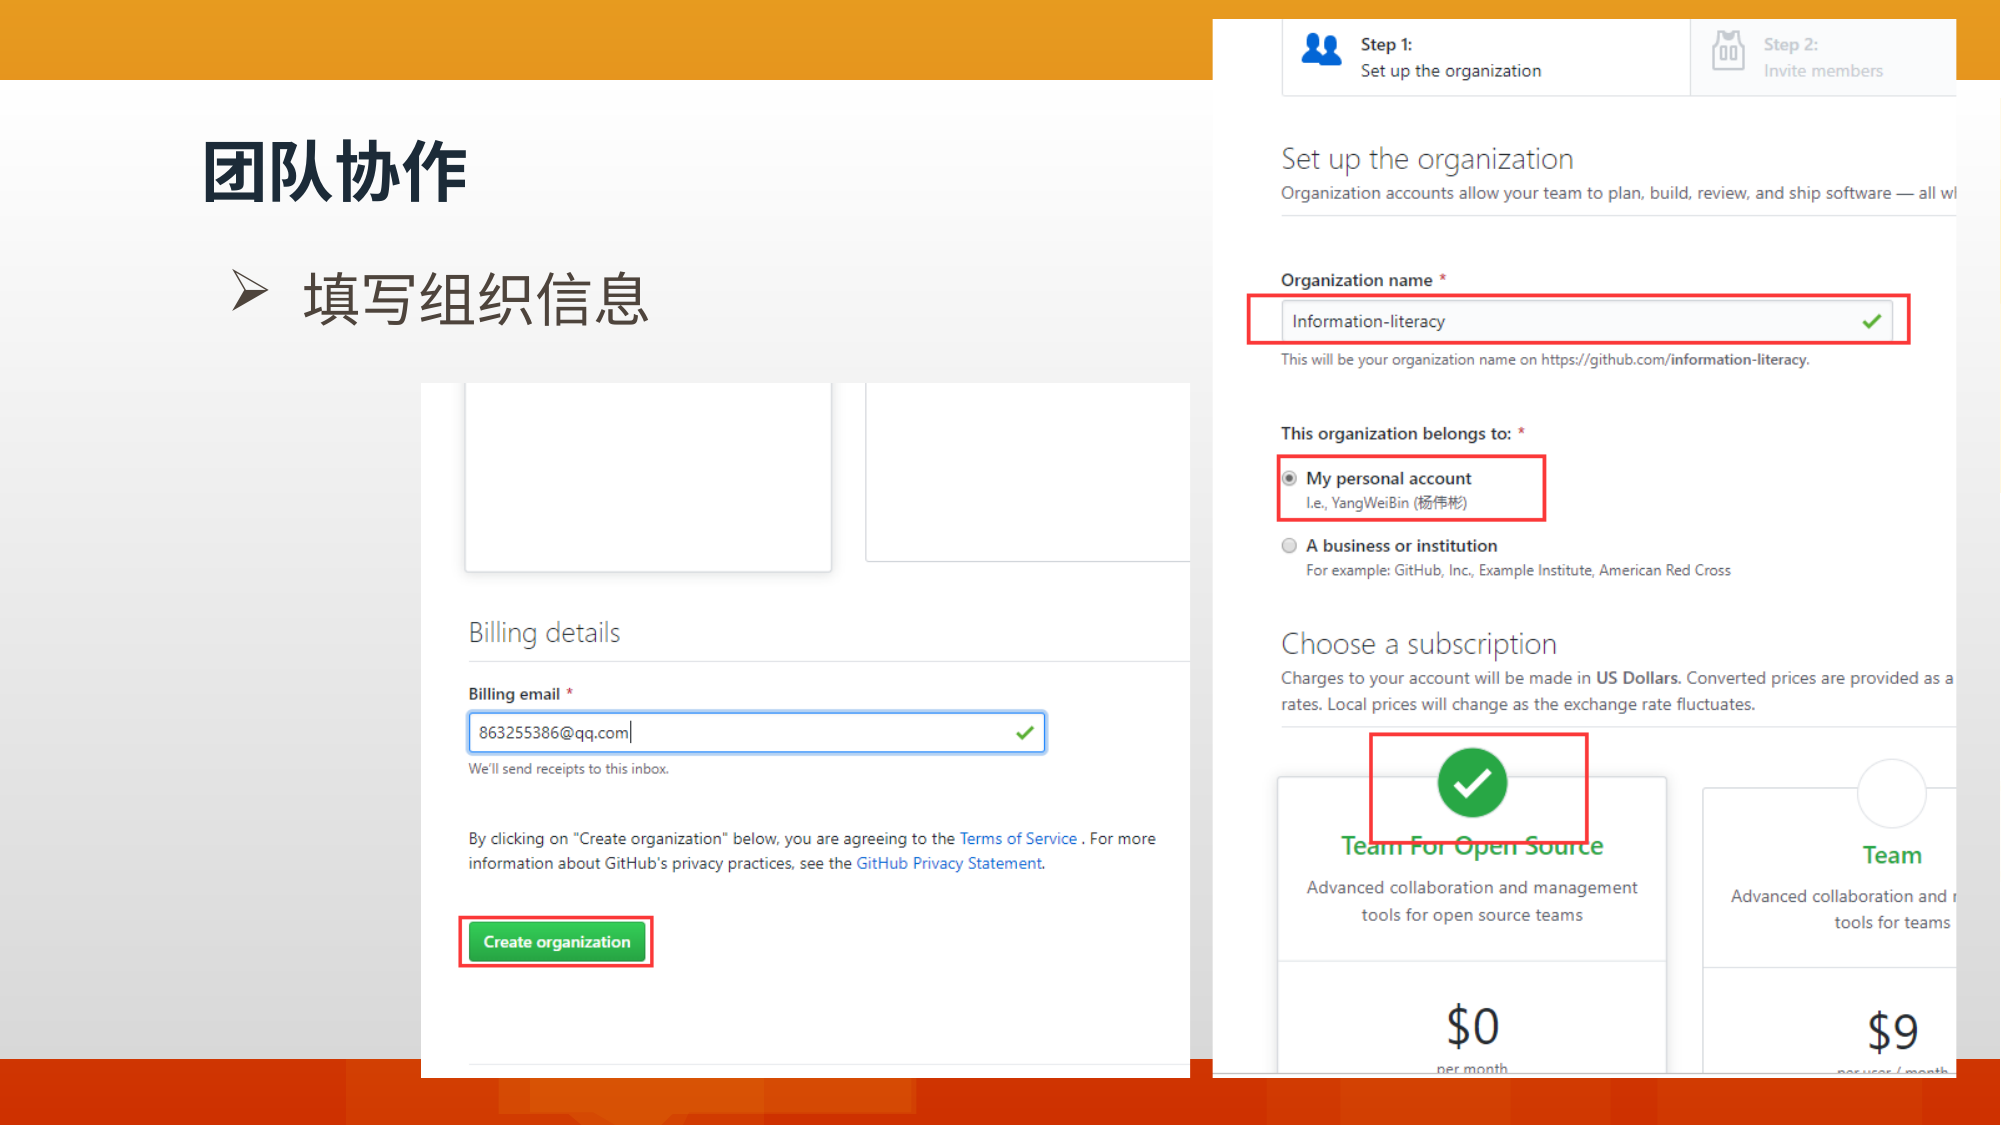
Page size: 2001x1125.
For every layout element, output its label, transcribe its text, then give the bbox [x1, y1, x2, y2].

picture [1212, 18, 1957, 1078]
picture [420, 383, 1191, 1078]
text_box 团队协作 [186, 122, 484, 217]
text_box 填写组织信息 [137, 255, 1207, 341]
